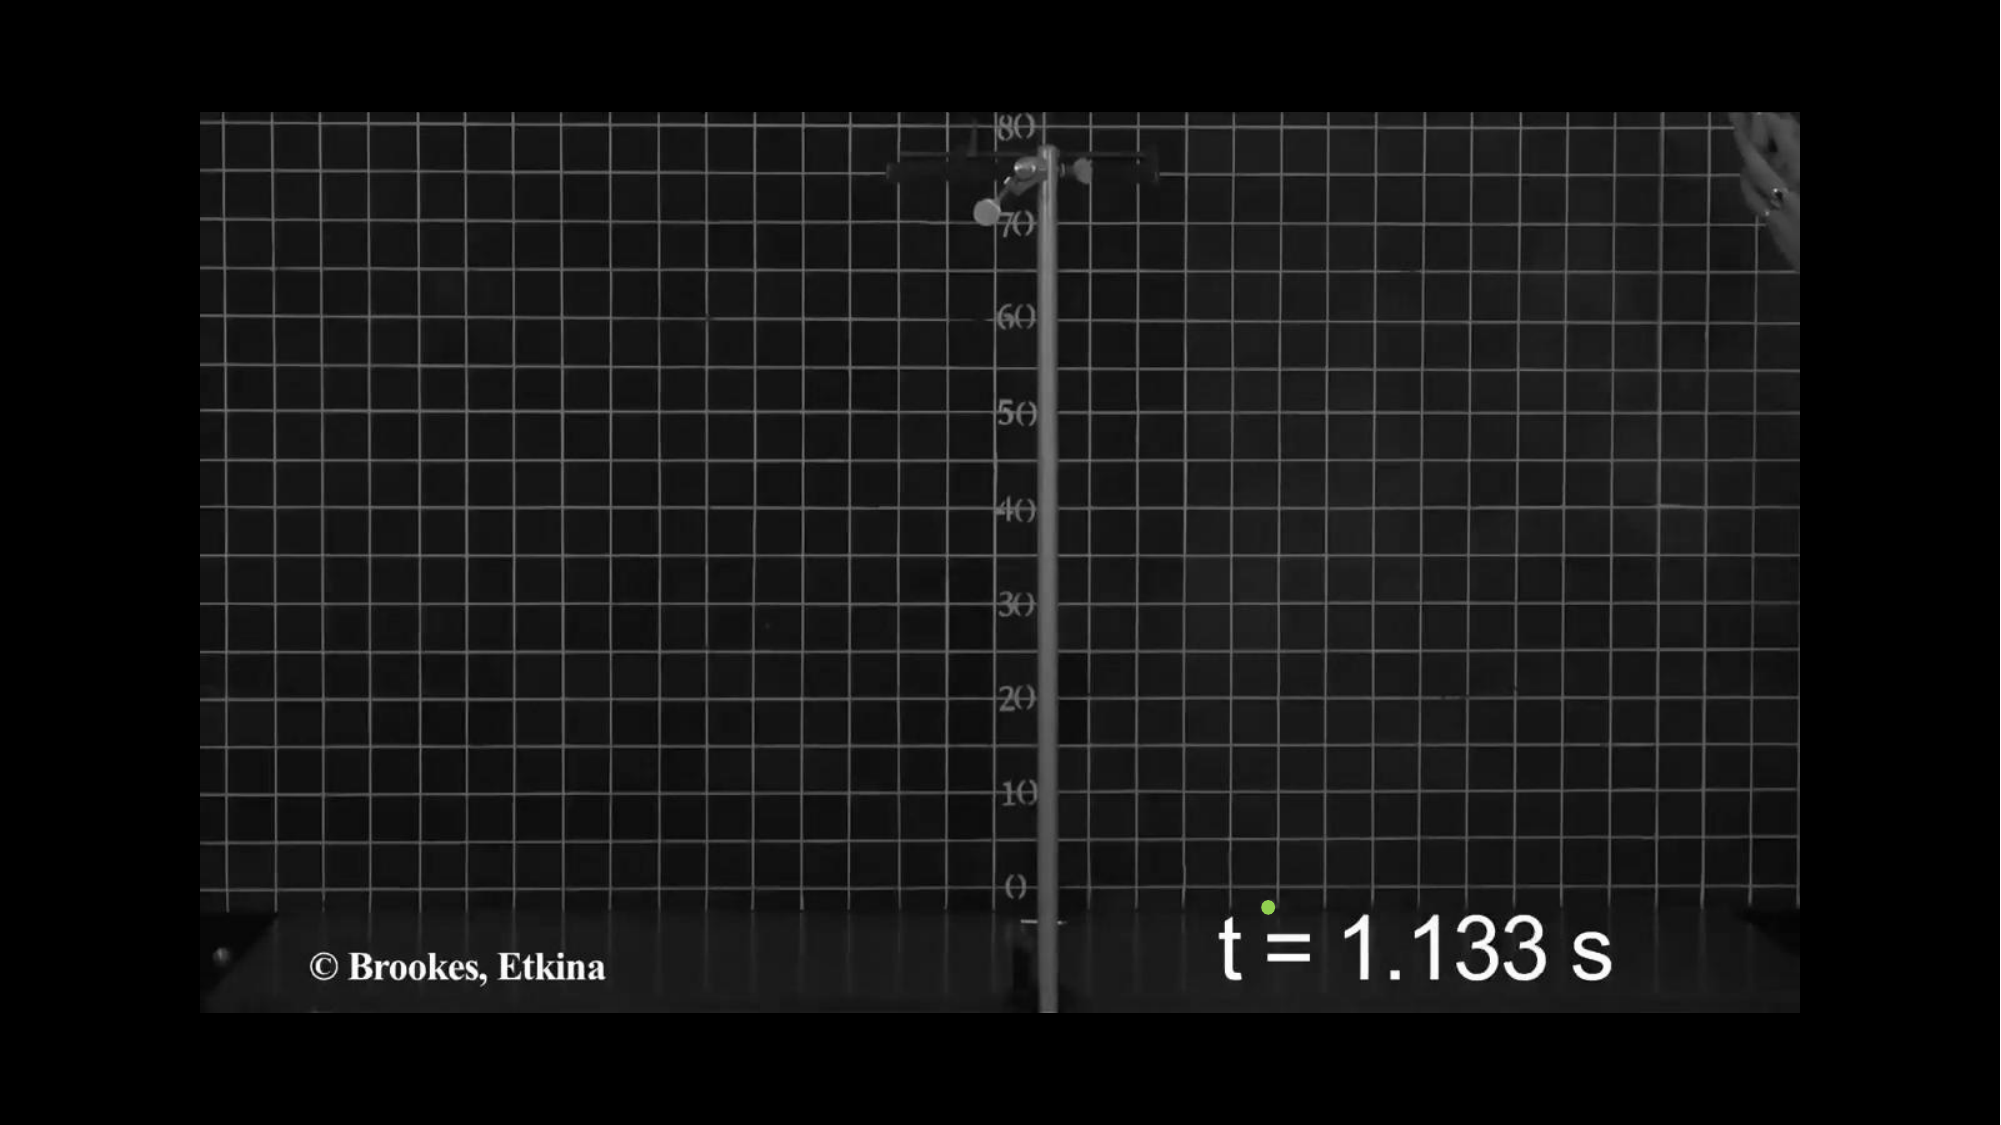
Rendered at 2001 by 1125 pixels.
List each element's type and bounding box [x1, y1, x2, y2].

picture [199, 112, 1800, 1013]
